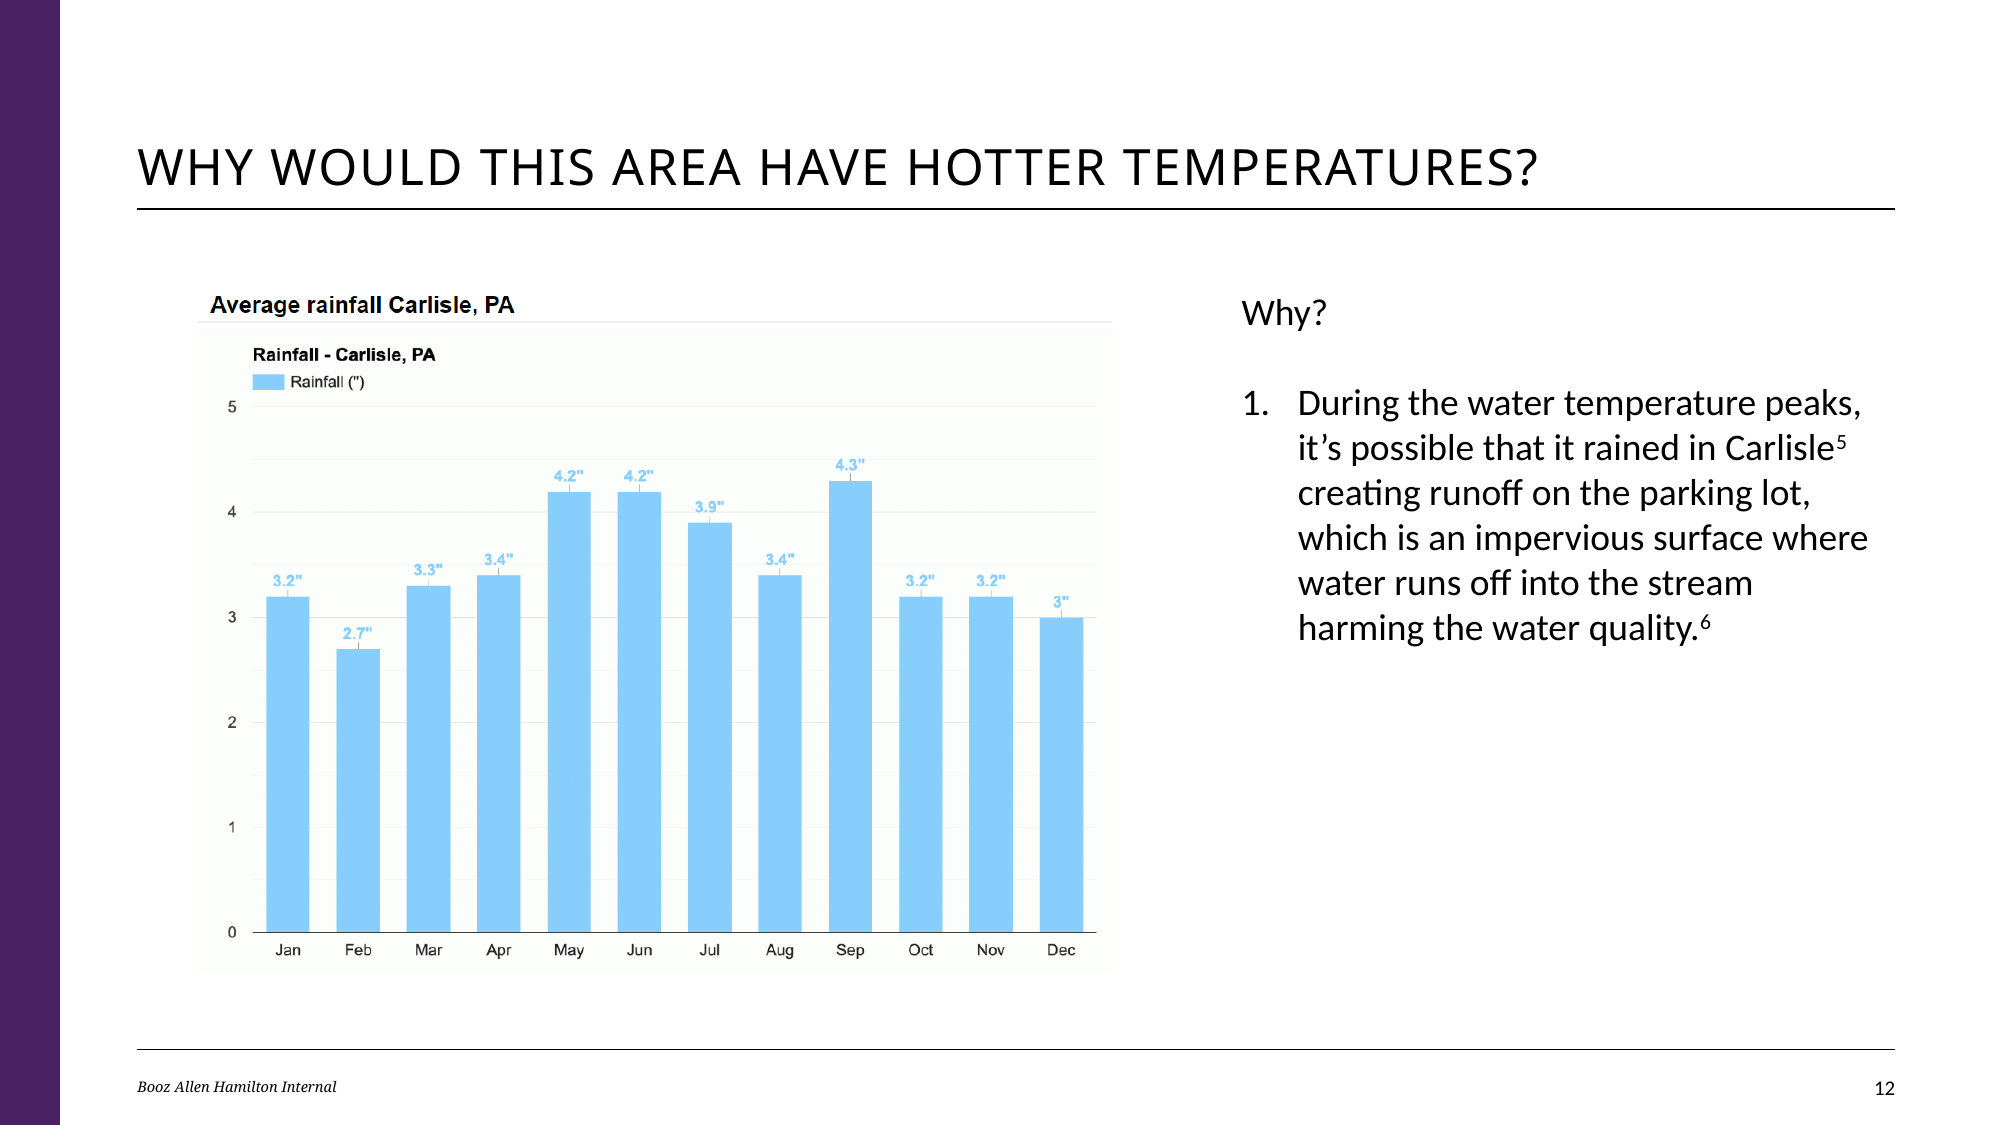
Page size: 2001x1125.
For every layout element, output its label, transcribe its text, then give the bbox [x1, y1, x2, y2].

title Why would this area have hotter temperatures? [137, 34, 1896, 196]
text_box Why? During the water temperature peaks, it’s possible that it rained in Carlisle5 creating runoff on the parking lot, which is an impervious surface where water runs off into the stream harming the water quality.6 [1226, 280, 1896, 701]
slide_number 12 [1819, 1050, 1896, 1125]
picture [187, 280, 1112, 971]
footer Booz Allen Hamilton Internal [137, 1049, 949, 1125]
